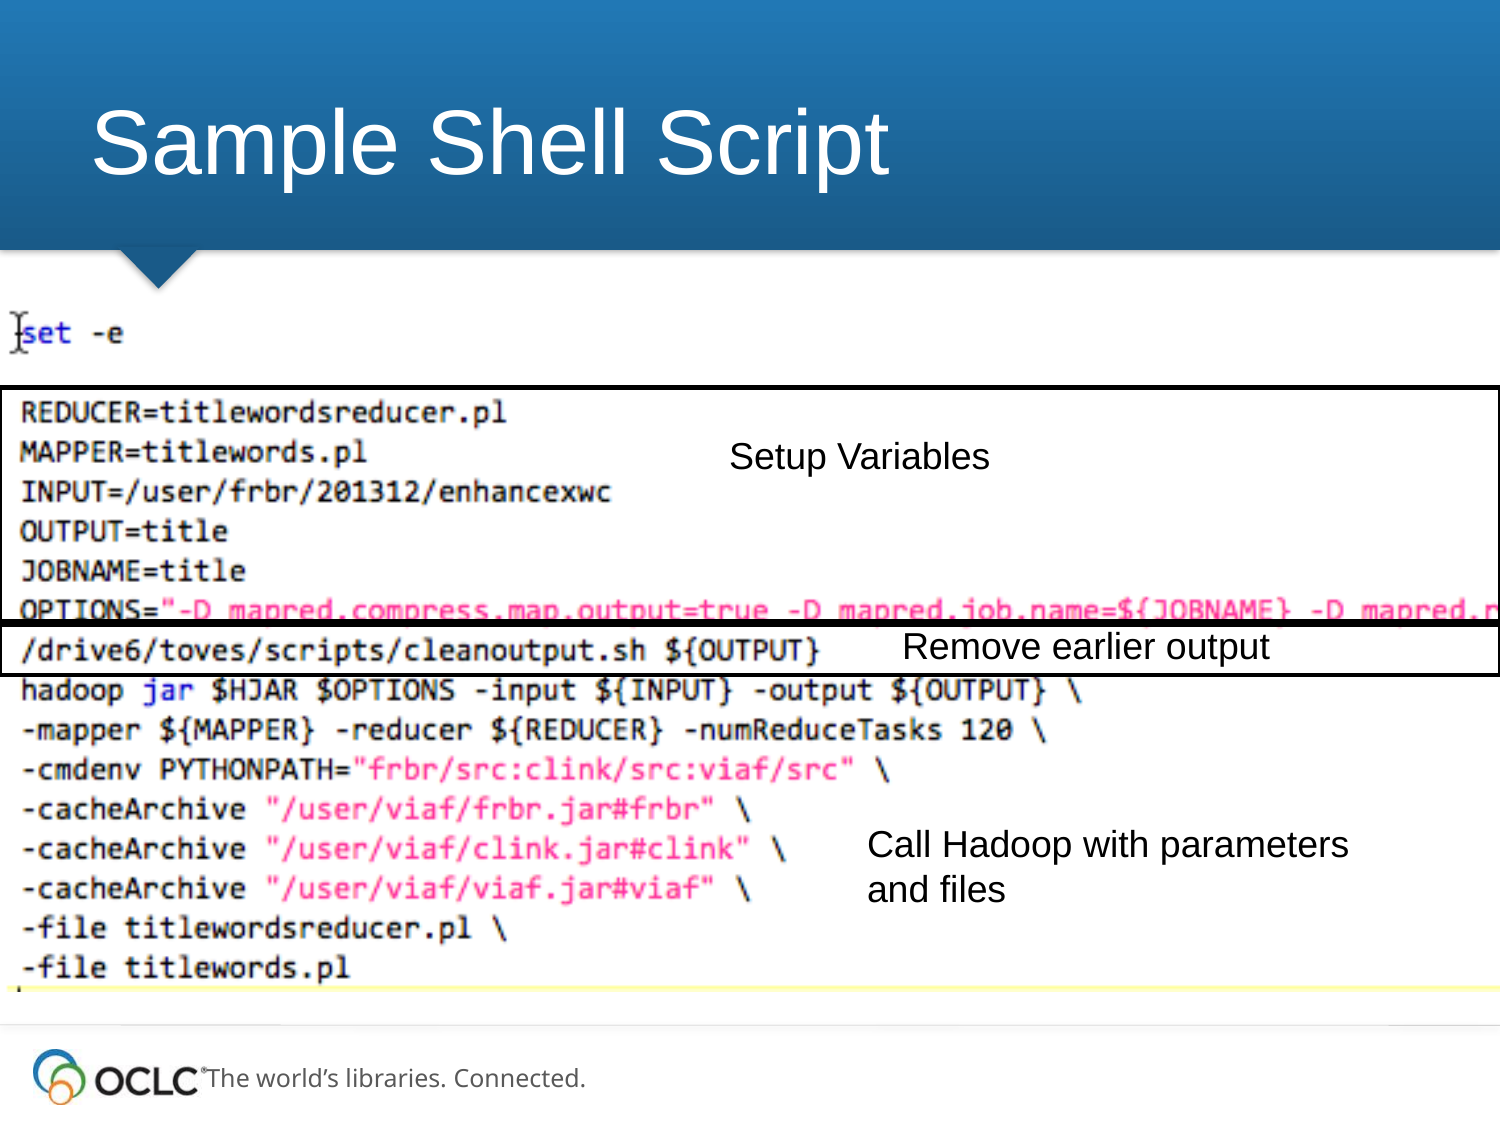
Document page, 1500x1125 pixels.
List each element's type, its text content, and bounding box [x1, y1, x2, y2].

picture [33, 1049, 213, 1105]
title Sample Shell Script [75, 62, 1425, 213]
picture [0, 299, 1500, 992]
